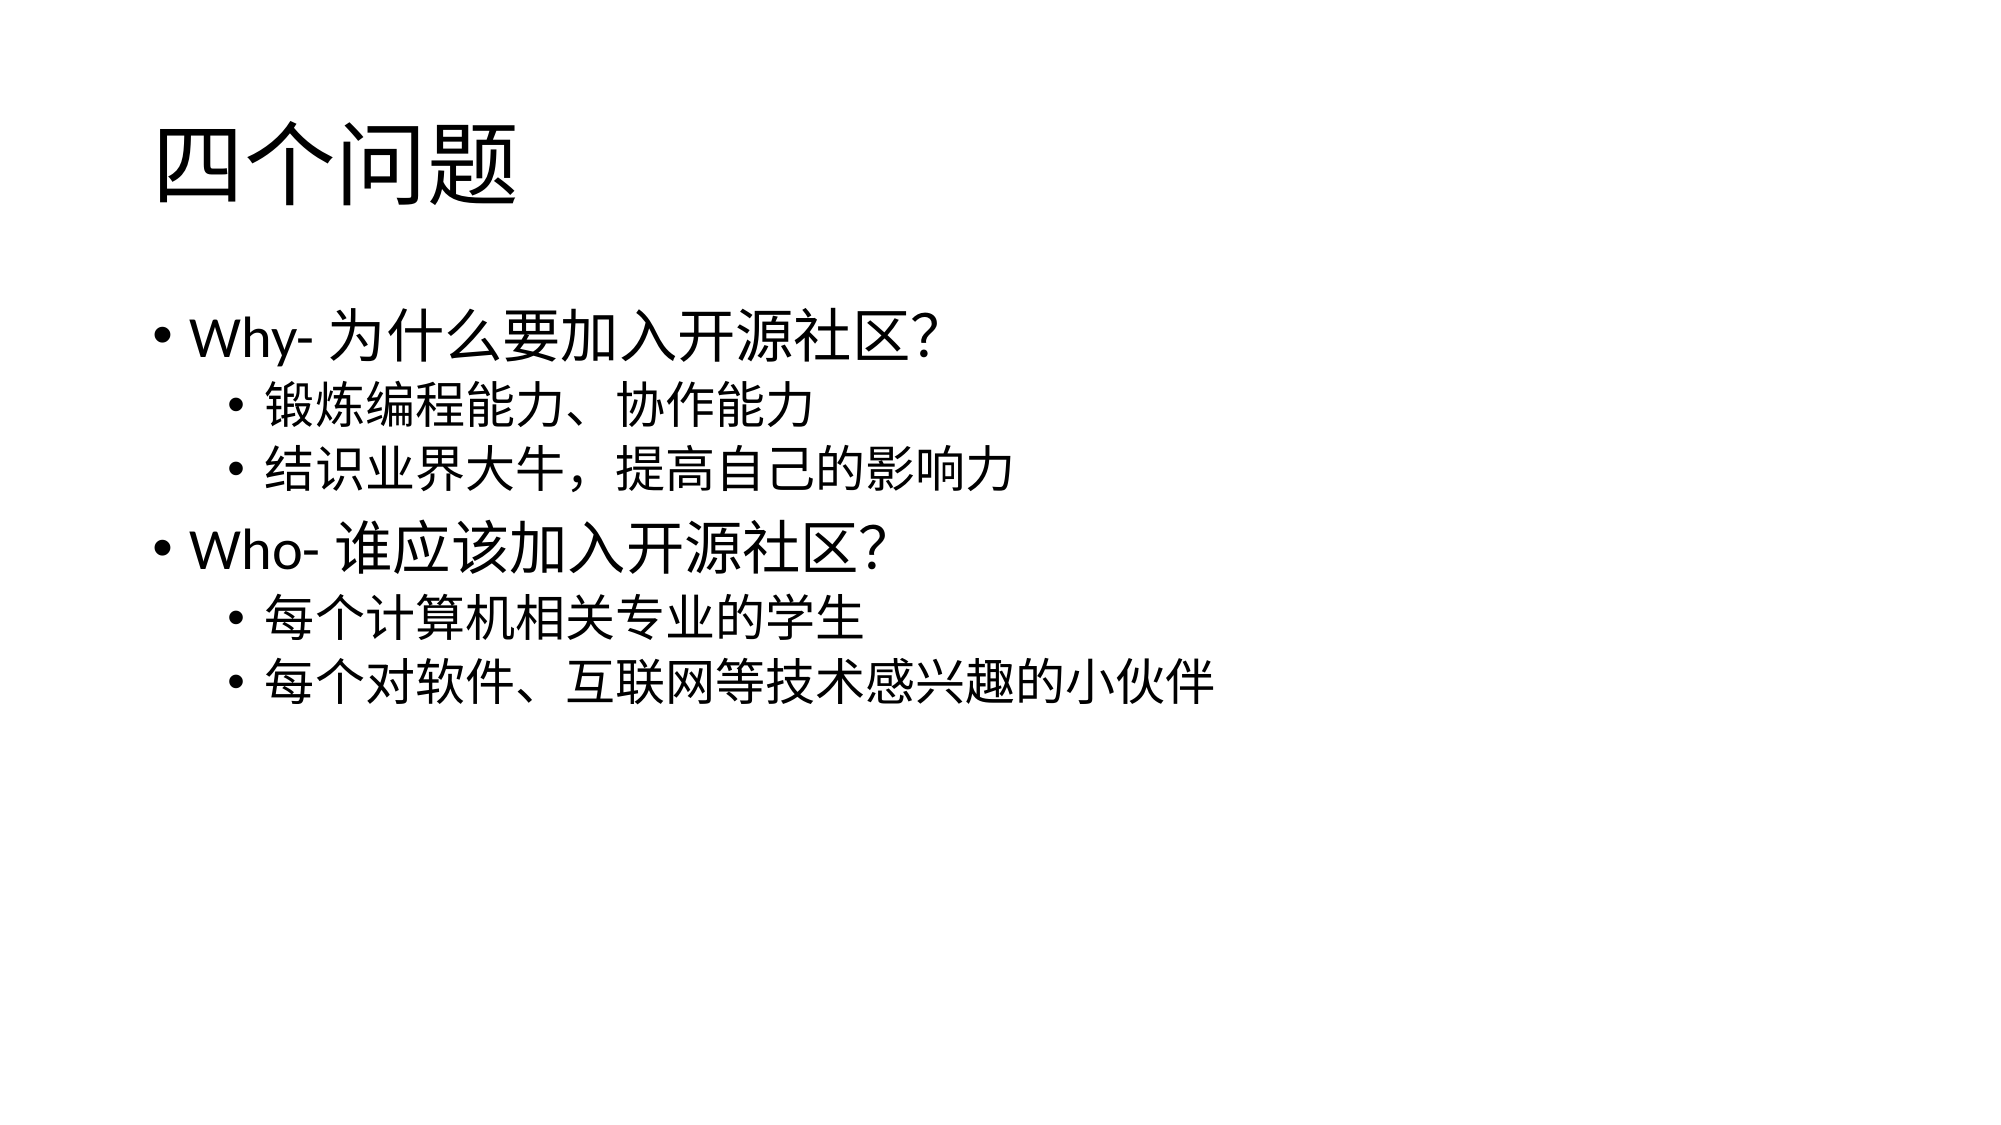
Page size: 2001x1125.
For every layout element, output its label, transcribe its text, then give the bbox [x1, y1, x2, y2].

list Why-为什么要加入开源社区？ 锻炼编程能力、协作能力 结识业界大牛，提高自己的影响力 Who-谁应该加入开源社区？ 每个计算机相关专业的学生 每个对软件、互联网等技术感兴趣的小伙伴 [137, 299, 1863, 728]
title 四个问题 [137, 59, 1863, 278]
